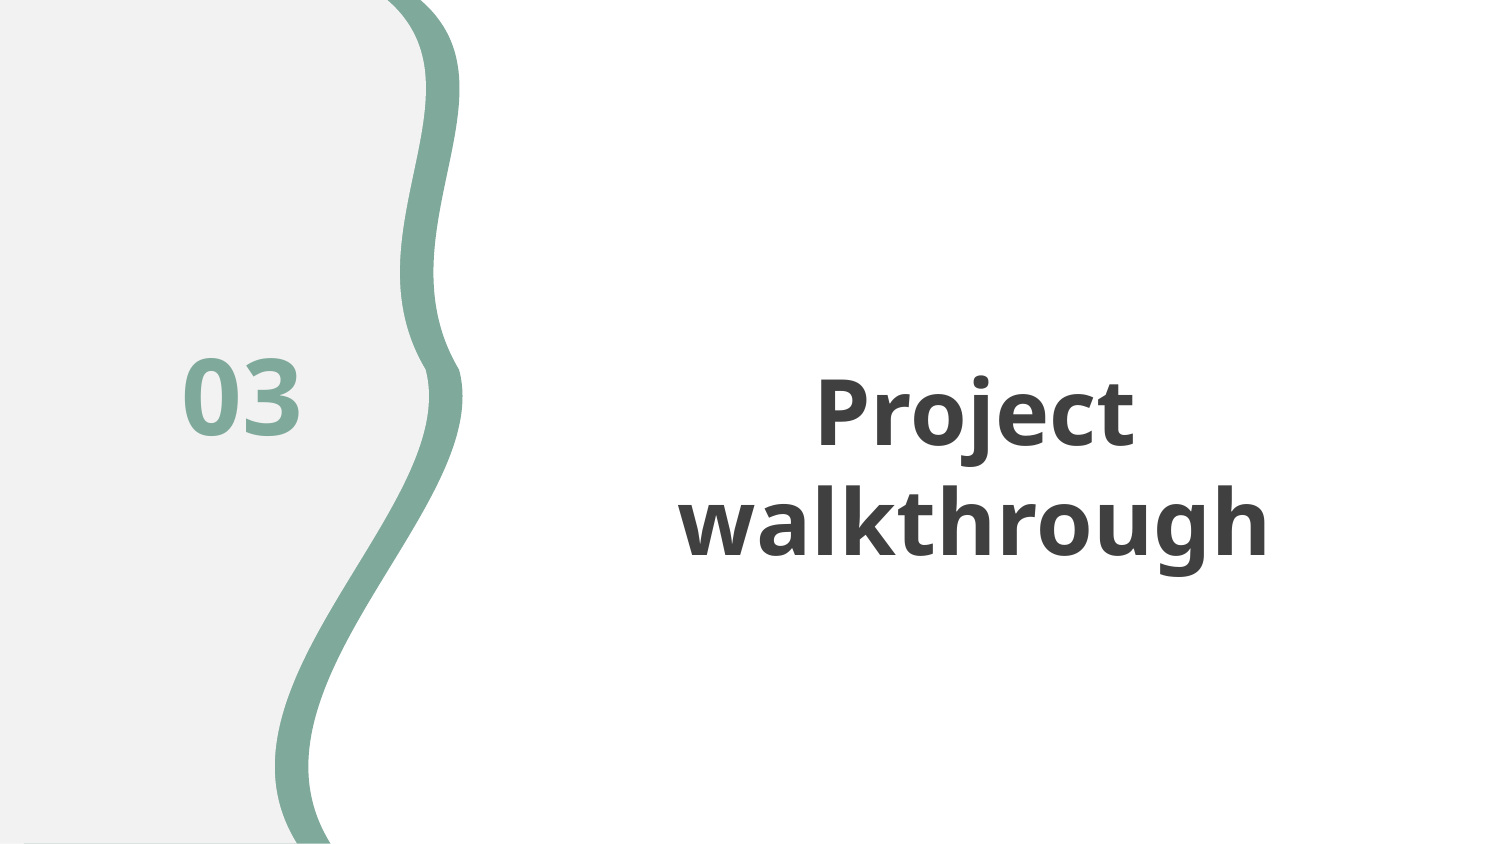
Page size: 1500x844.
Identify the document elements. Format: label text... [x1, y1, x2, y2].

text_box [0, 0, 463, 844]
text_box Project walkthrough [587, 346, 1363, 692]
